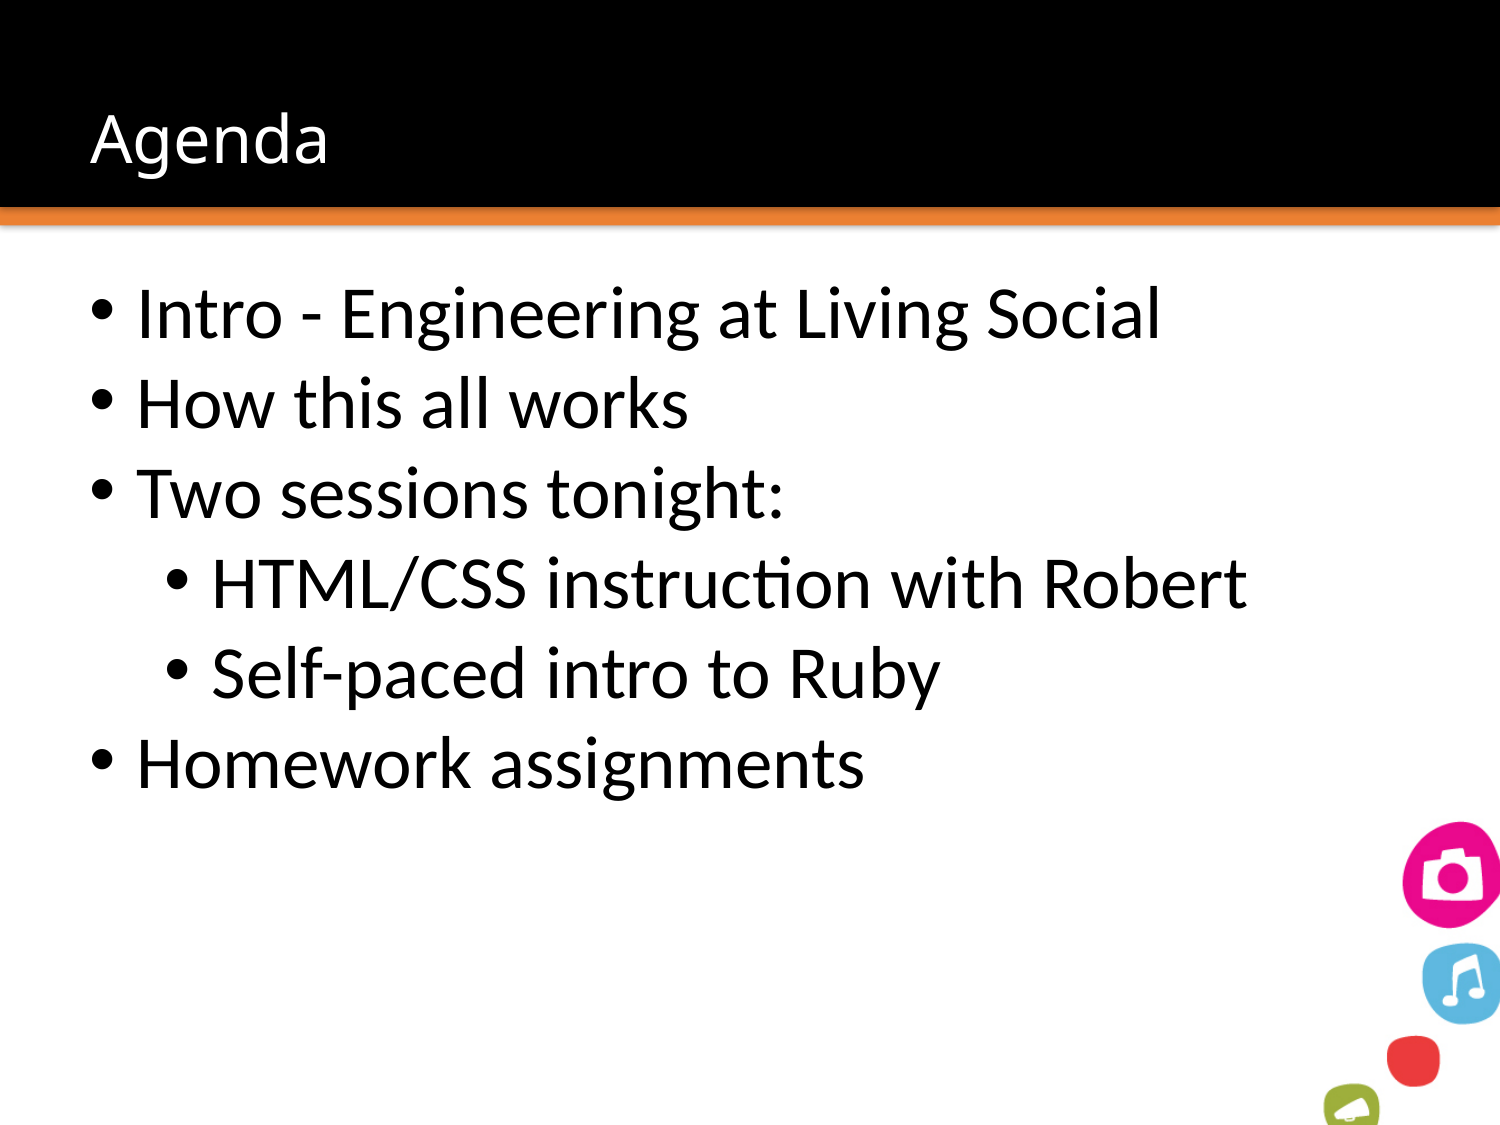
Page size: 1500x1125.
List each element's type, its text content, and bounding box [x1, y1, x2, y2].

picture [0, 226, 1500, 1125]
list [30, 255, 1474, 1103]
title Agenda [75, 25, 1444, 185]
